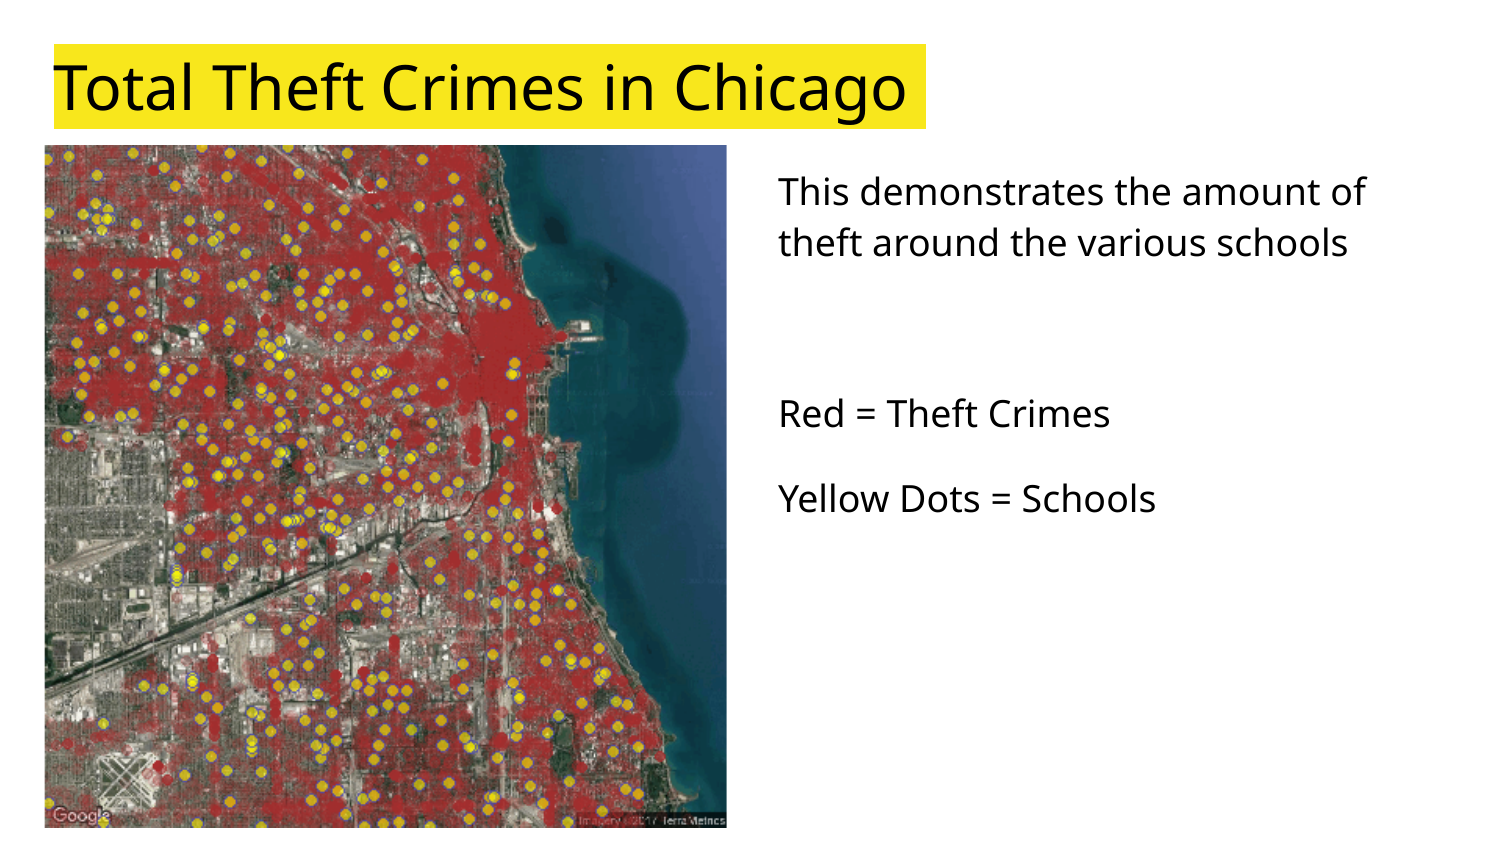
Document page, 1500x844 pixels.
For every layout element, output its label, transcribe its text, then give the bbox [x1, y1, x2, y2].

picture [0, 145, 889, 828]
list This demonstrates the amount of theft around the various schools Red = Theft Crimes Yellow Dots = Schools [889, 145, 1449, 750]
title Total Theft Crimes in Chicago [38, 33, 1437, 128]
